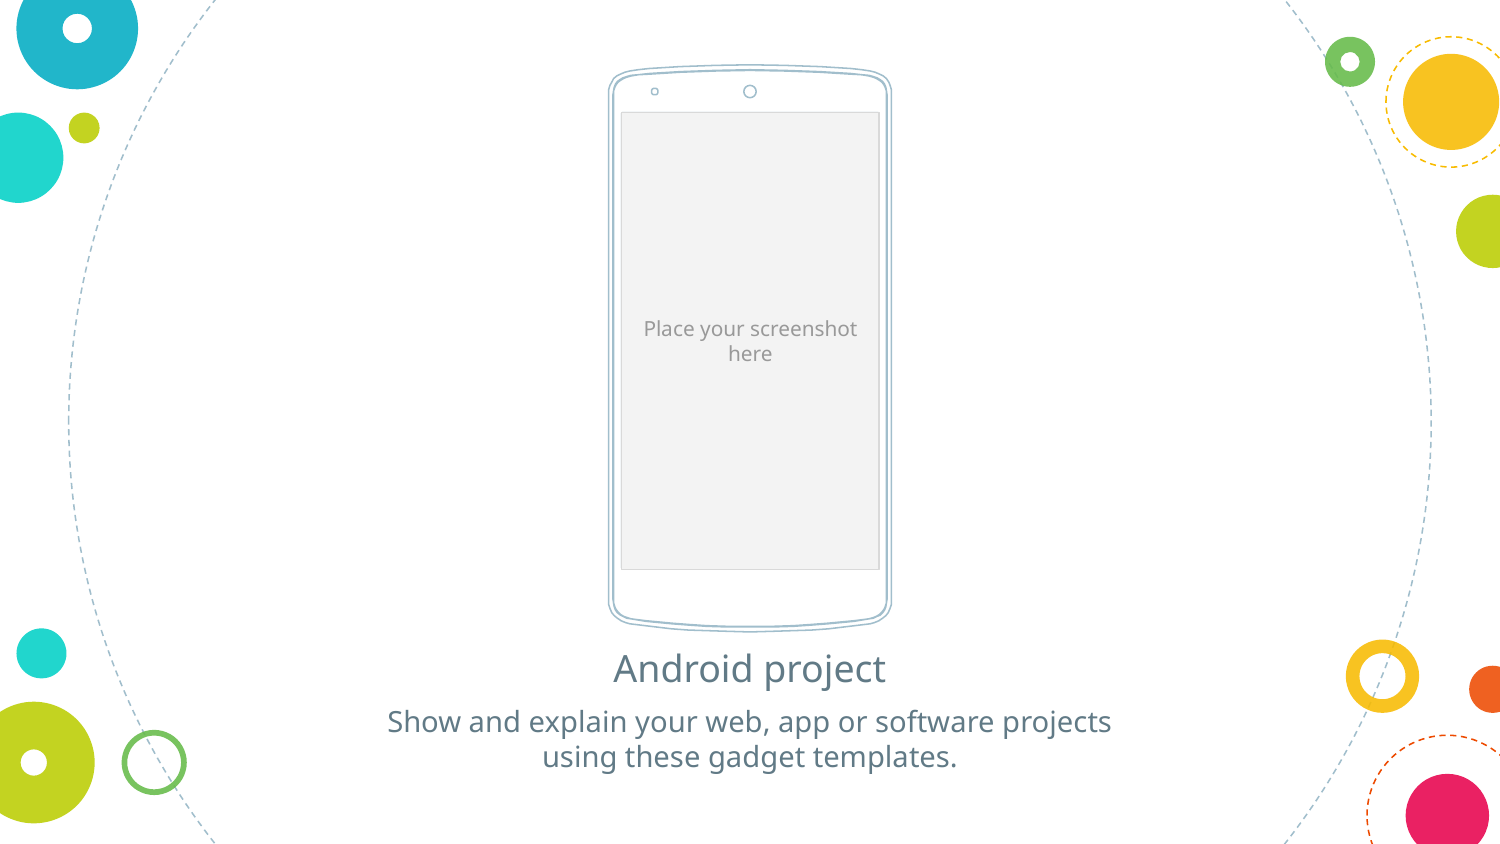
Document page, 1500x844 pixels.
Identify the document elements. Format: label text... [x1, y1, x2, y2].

list Android project Show and explain your web, app or software projects using these gadget templates. [342, 630, 1158, 832]
text_box [608, 64, 892, 630]
text_box Place your screenshot here [621, 112, 879, 570]
